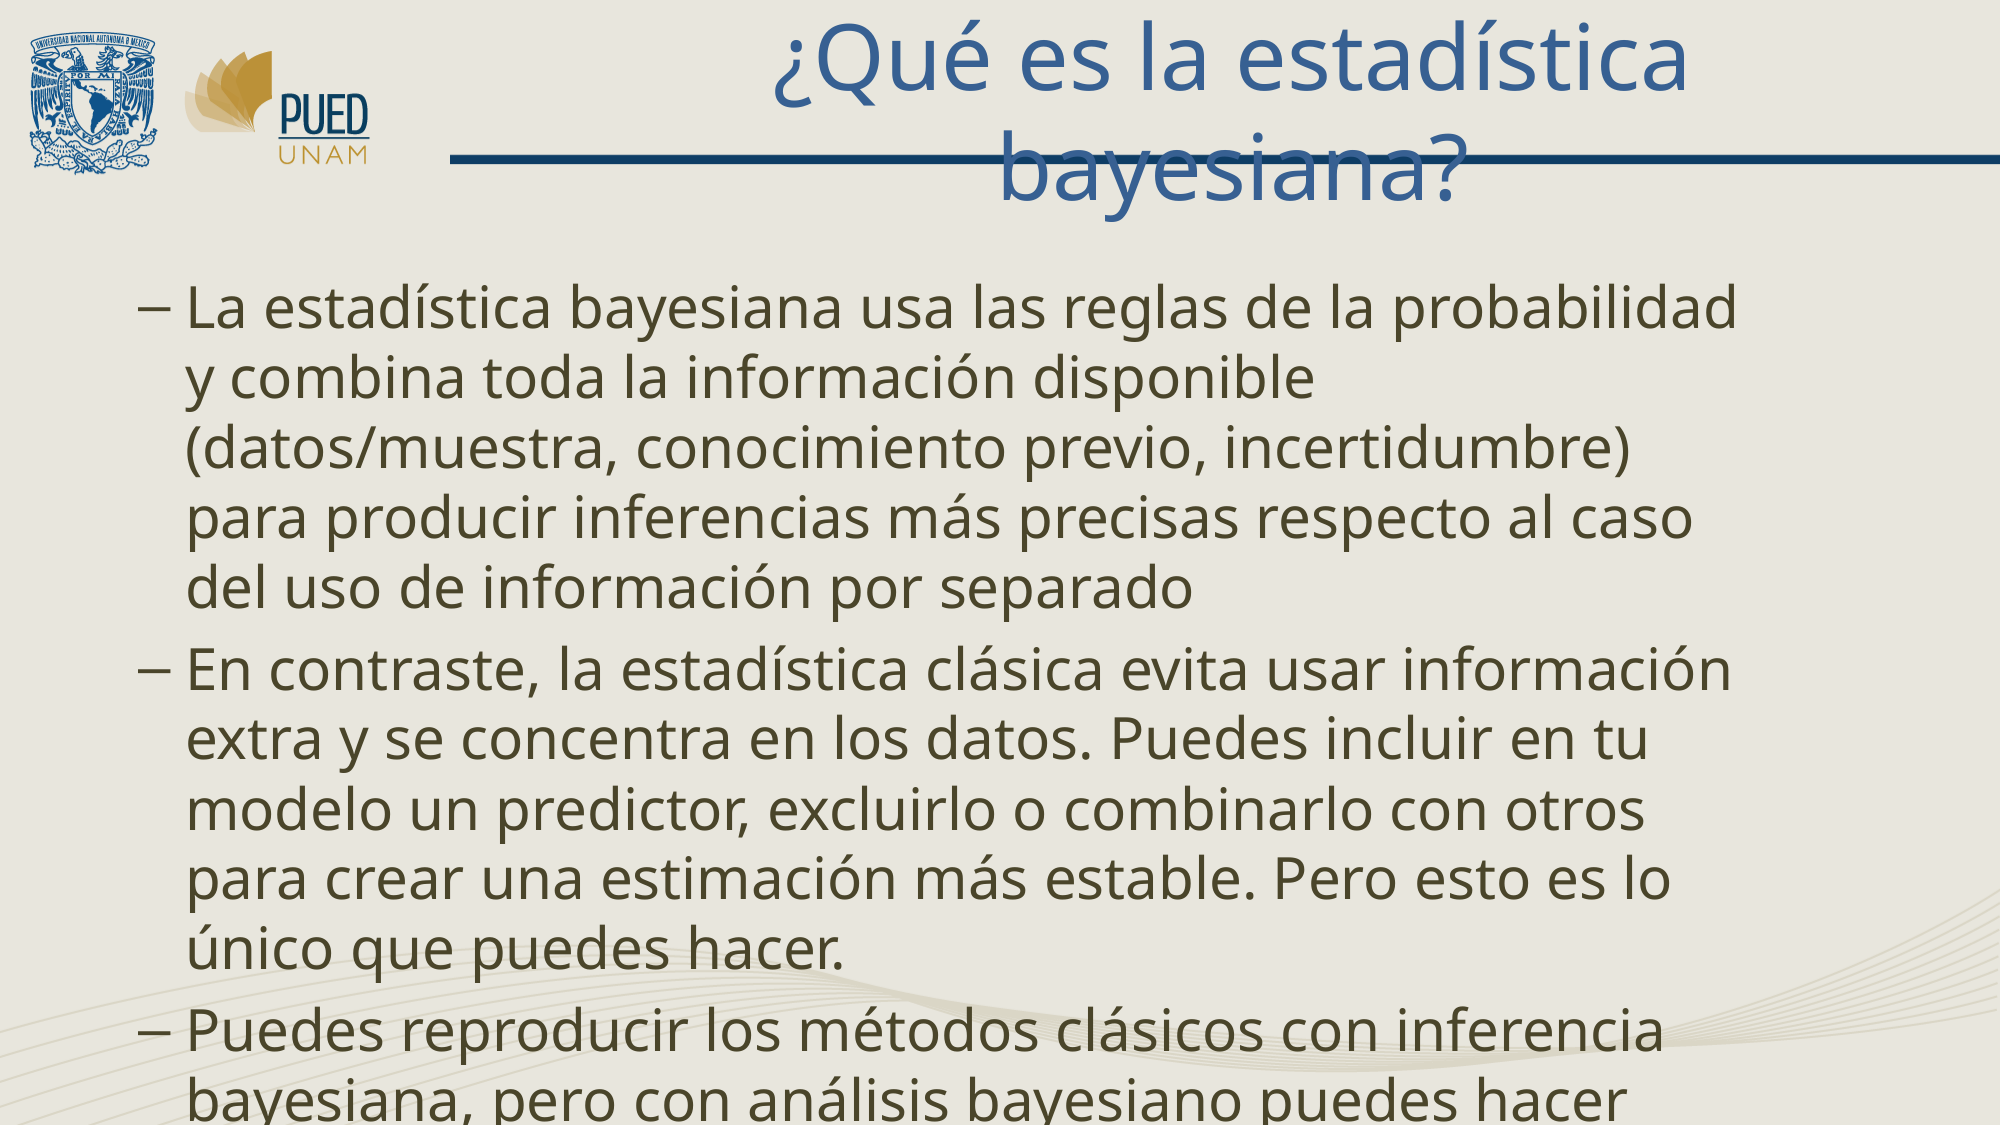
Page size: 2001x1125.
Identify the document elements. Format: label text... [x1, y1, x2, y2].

title ¿Qué es la estadística bayesiana? [566, 45, 1900, 174]
picture [0, 0, 2000, 1125]
list La estadística bayesiana usa las reglas de la probabilidad y combina toda la información disponible (datos/muestra, conocimiento previo, incertidumbre) para producir inferencias más precisas respecto al caso del uso de información por separado En contraste, la estadística clásica evita usar información extra y se concentra en los datos. Puedes incluir en tu modelo un predictor, excluirlo o combinarlo con otros para crear una estimación más estable. Pero esto es lo único que puedes hacer. Puedes reproducir los métodos clásicos con inferencia bayesiana, pero con análisis bayesiano puedes hacer mucho más. [48, 262, 1776, 1005]
